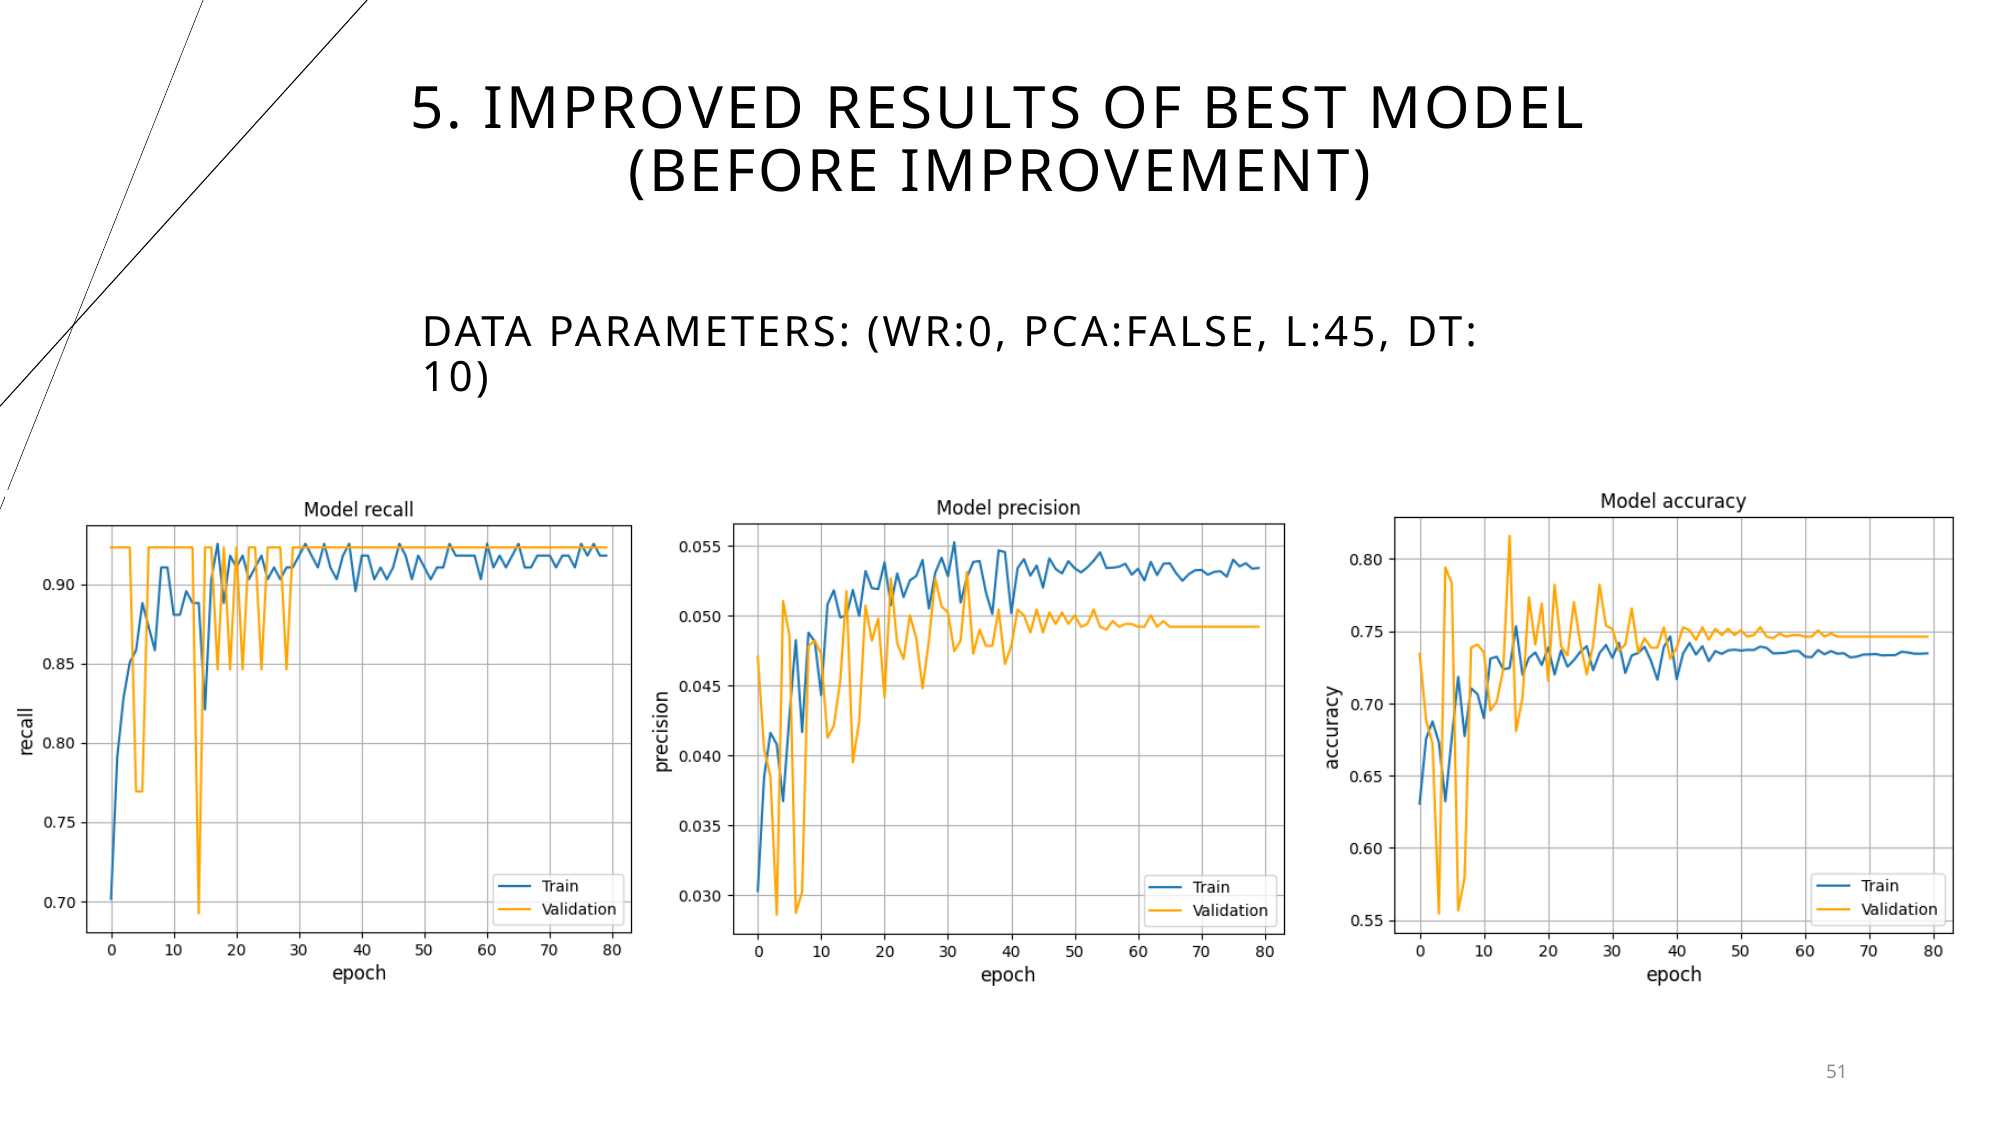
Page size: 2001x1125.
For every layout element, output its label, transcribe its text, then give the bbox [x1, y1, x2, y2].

slide_number 51 [1412, 1042, 1863, 1103]
picture [5, 488, 1294, 998]
list Data parameters: (WR:0, pca:false, l:45, dt: 10) [406, 323, 1567, 409]
picture [1311, 481, 1964, 998]
title 5. Improved results of best model (Before Improvement) [309, 32, 1691, 250]
